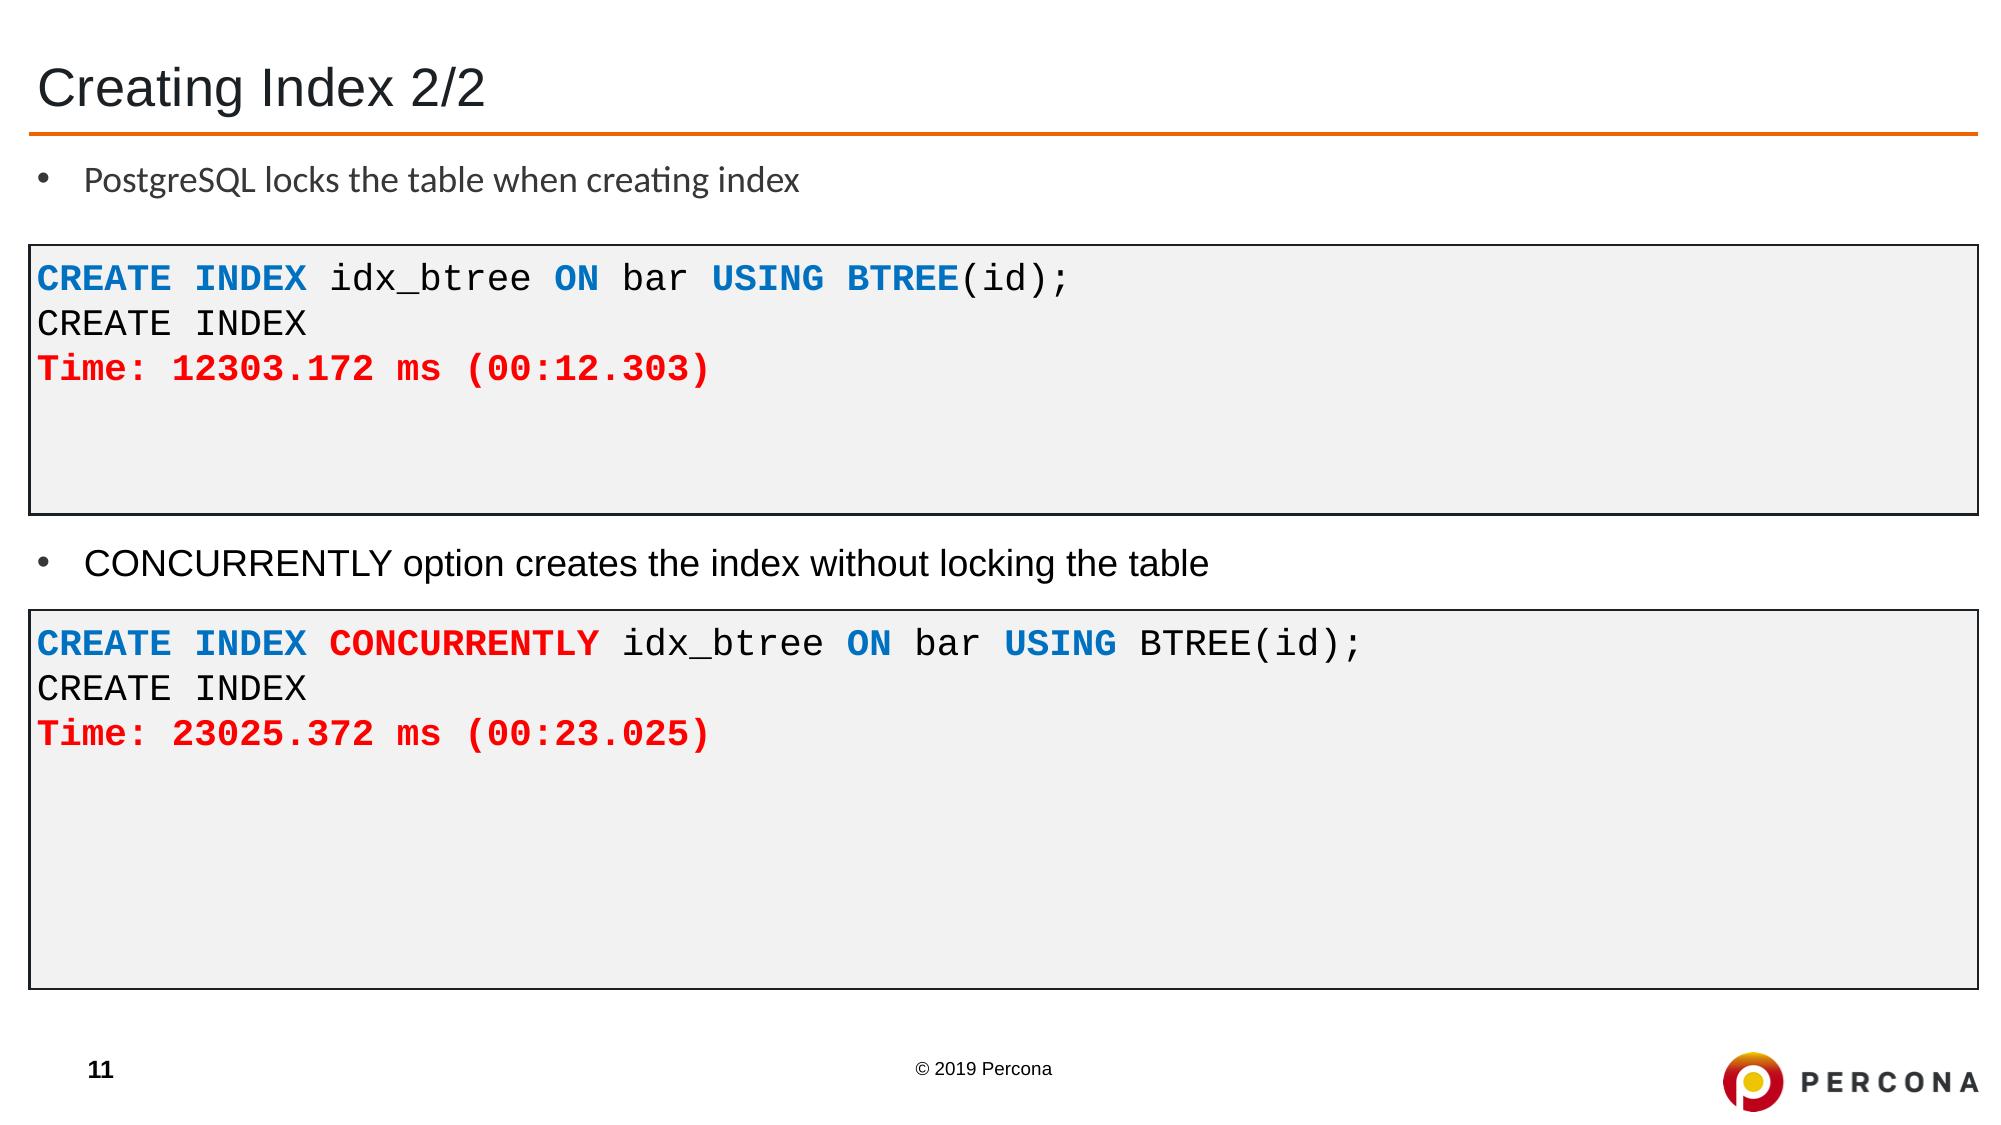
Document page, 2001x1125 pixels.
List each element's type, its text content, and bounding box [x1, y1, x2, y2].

text_box CREATE INDEX idx_btree ON bar USING BTREE(id); CREATE INDEX Time: 12303.172 ms (00:12.303) [29, 245, 1979, 515]
text_box CREATE INDEX CONCURRENTLY idx_btree ON bar USING BTREE(id); CREATE INDEX Time: 23025.372 ms (00:23.025) [29, 610, 1979, 990]
picture [1723, 1052, 1979, 1112]
text_box PostgreSQL locks the table when creating index [29, 147, 1979, 209]
text_box CONCURRENTLY option creates the index without locking the table [29, 531, 1877, 592]
title Creating Index 2/2 [29, 29, 1979, 147]
